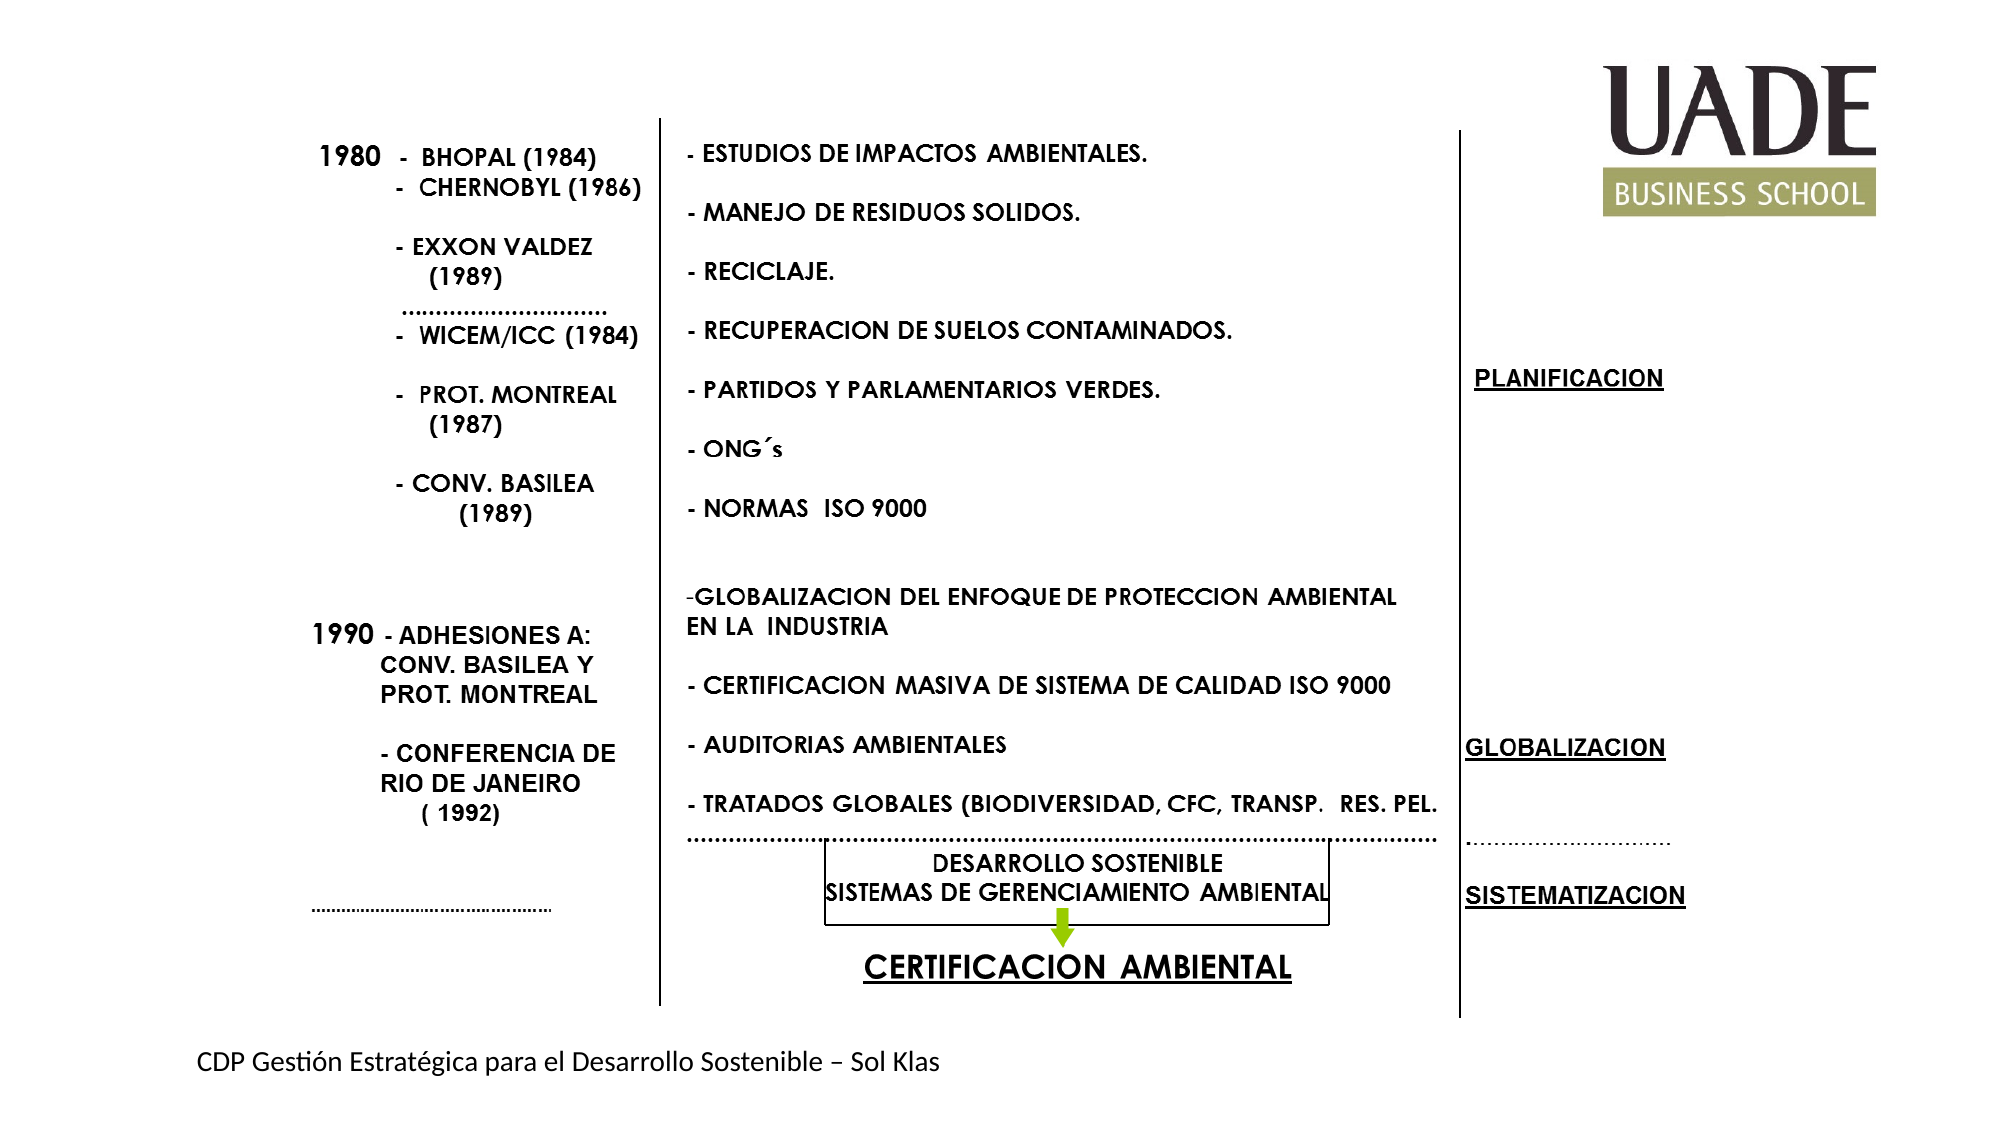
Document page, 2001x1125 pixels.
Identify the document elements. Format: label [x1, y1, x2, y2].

picture [294, 59, 1881, 1020]
